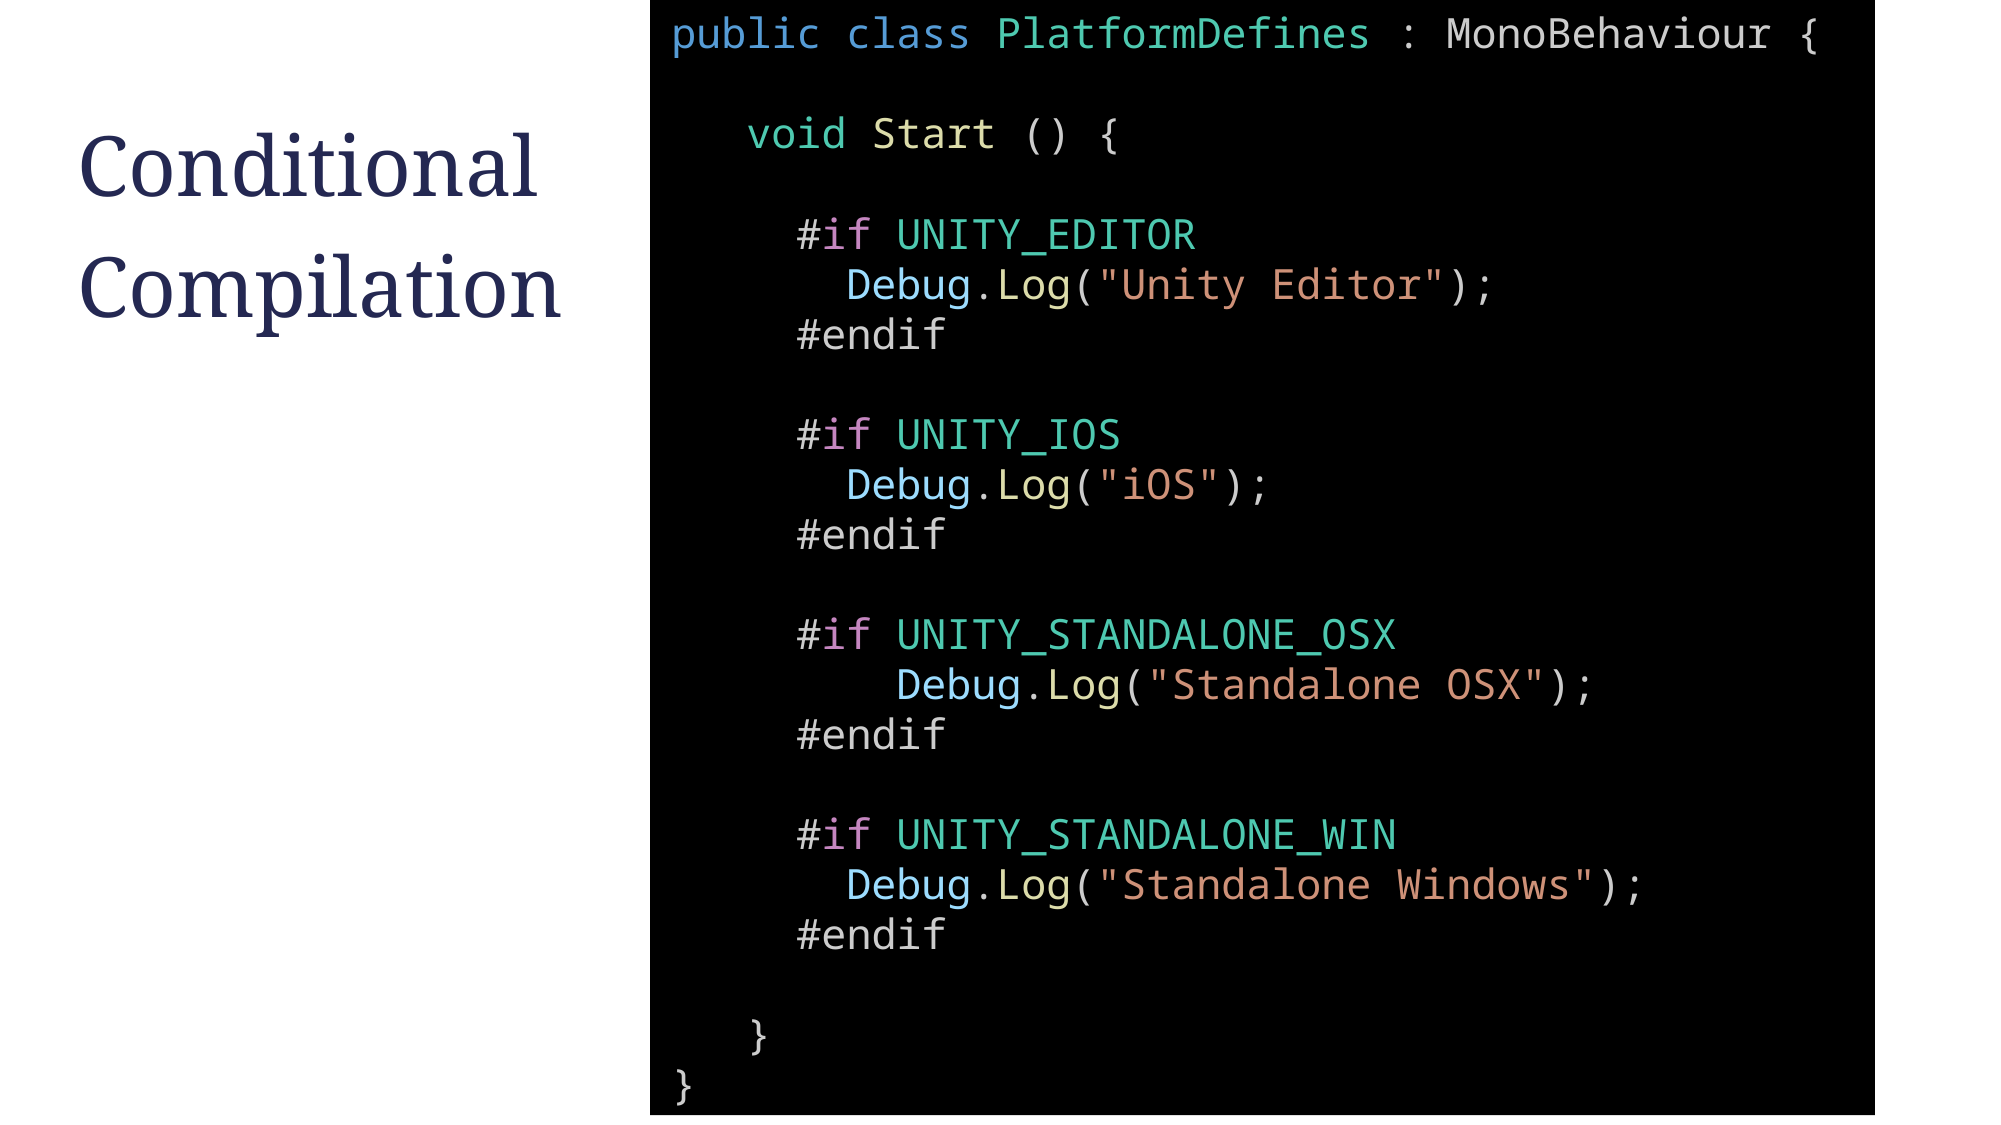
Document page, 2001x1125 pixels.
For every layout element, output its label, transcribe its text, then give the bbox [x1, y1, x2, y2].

text_box public class PlatformDefines : MonoBehaviour { void Start () { #if UNITY_EDITOR Debug.Log("Unity Editor"); #endif #if UNITY_IOS Debug.Log("iOS"); #endif #if UNITY_STANDALONE_OSX Debug.Log("Standalone OSX"); #endif #if UNITY_STANDALONE_WIN Debug.Log("Standalone Windows"); #endif } } [650, 0, 1875, 1116]
title Conditional Compilation [62, 0, 738, 463]
